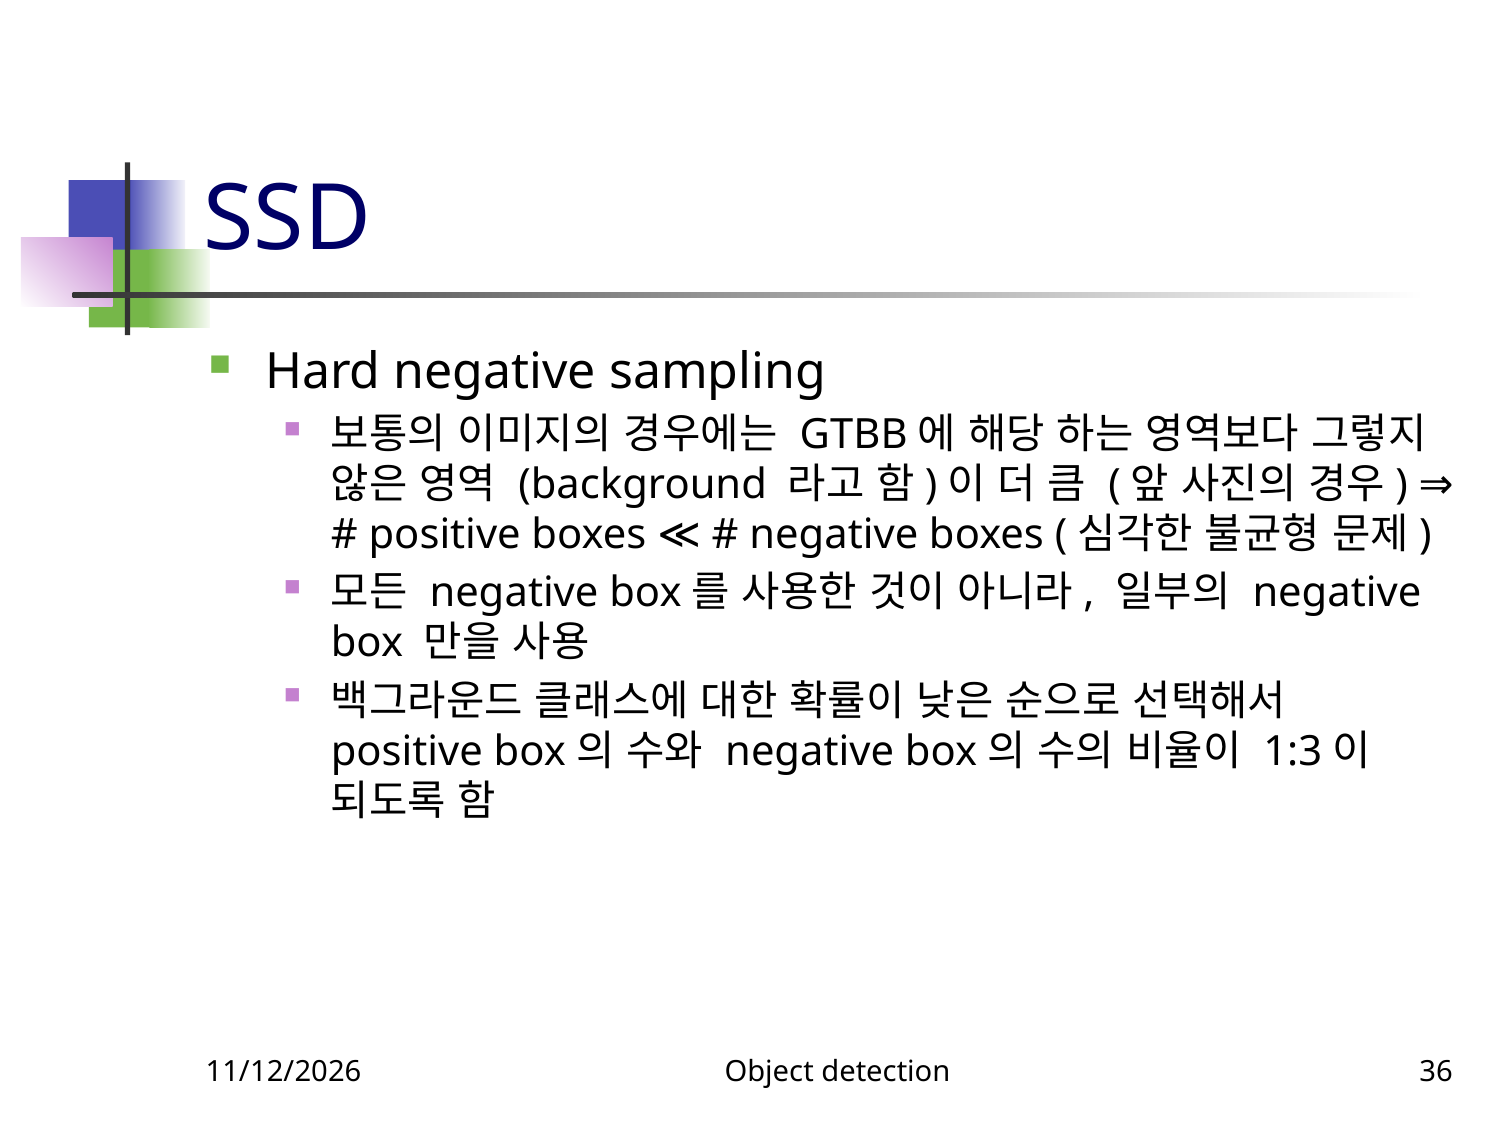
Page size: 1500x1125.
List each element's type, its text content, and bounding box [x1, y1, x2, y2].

title SSD [188, 35, 1468, 275]
slide_number 36 [1155, 1024, 1468, 1100]
footer Object detection [600, 1024, 1075, 1100]
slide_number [190, 1024, 504, 1100]
list Hard negative sampling 보통의 이미지의 경우에는 GTBB에 해당 하는 영역보다 그렇지 않은 영역 (background 라고 함)이 더 큼 (앞 사진의 경우) ⇒ # positive boxes ≪ # negative boxes (심각한 불균형 문제) 모든 negative box를 사용한 것이 아니라, 일부의 negative box 만을 사용 백그라운드 클래스에 대한 확률이 낮은 순으로 선택해서 positive box의 수와 negative box의 수의 비율이 1:3이 되도록 함 [193, 331, 1469, 1006]
